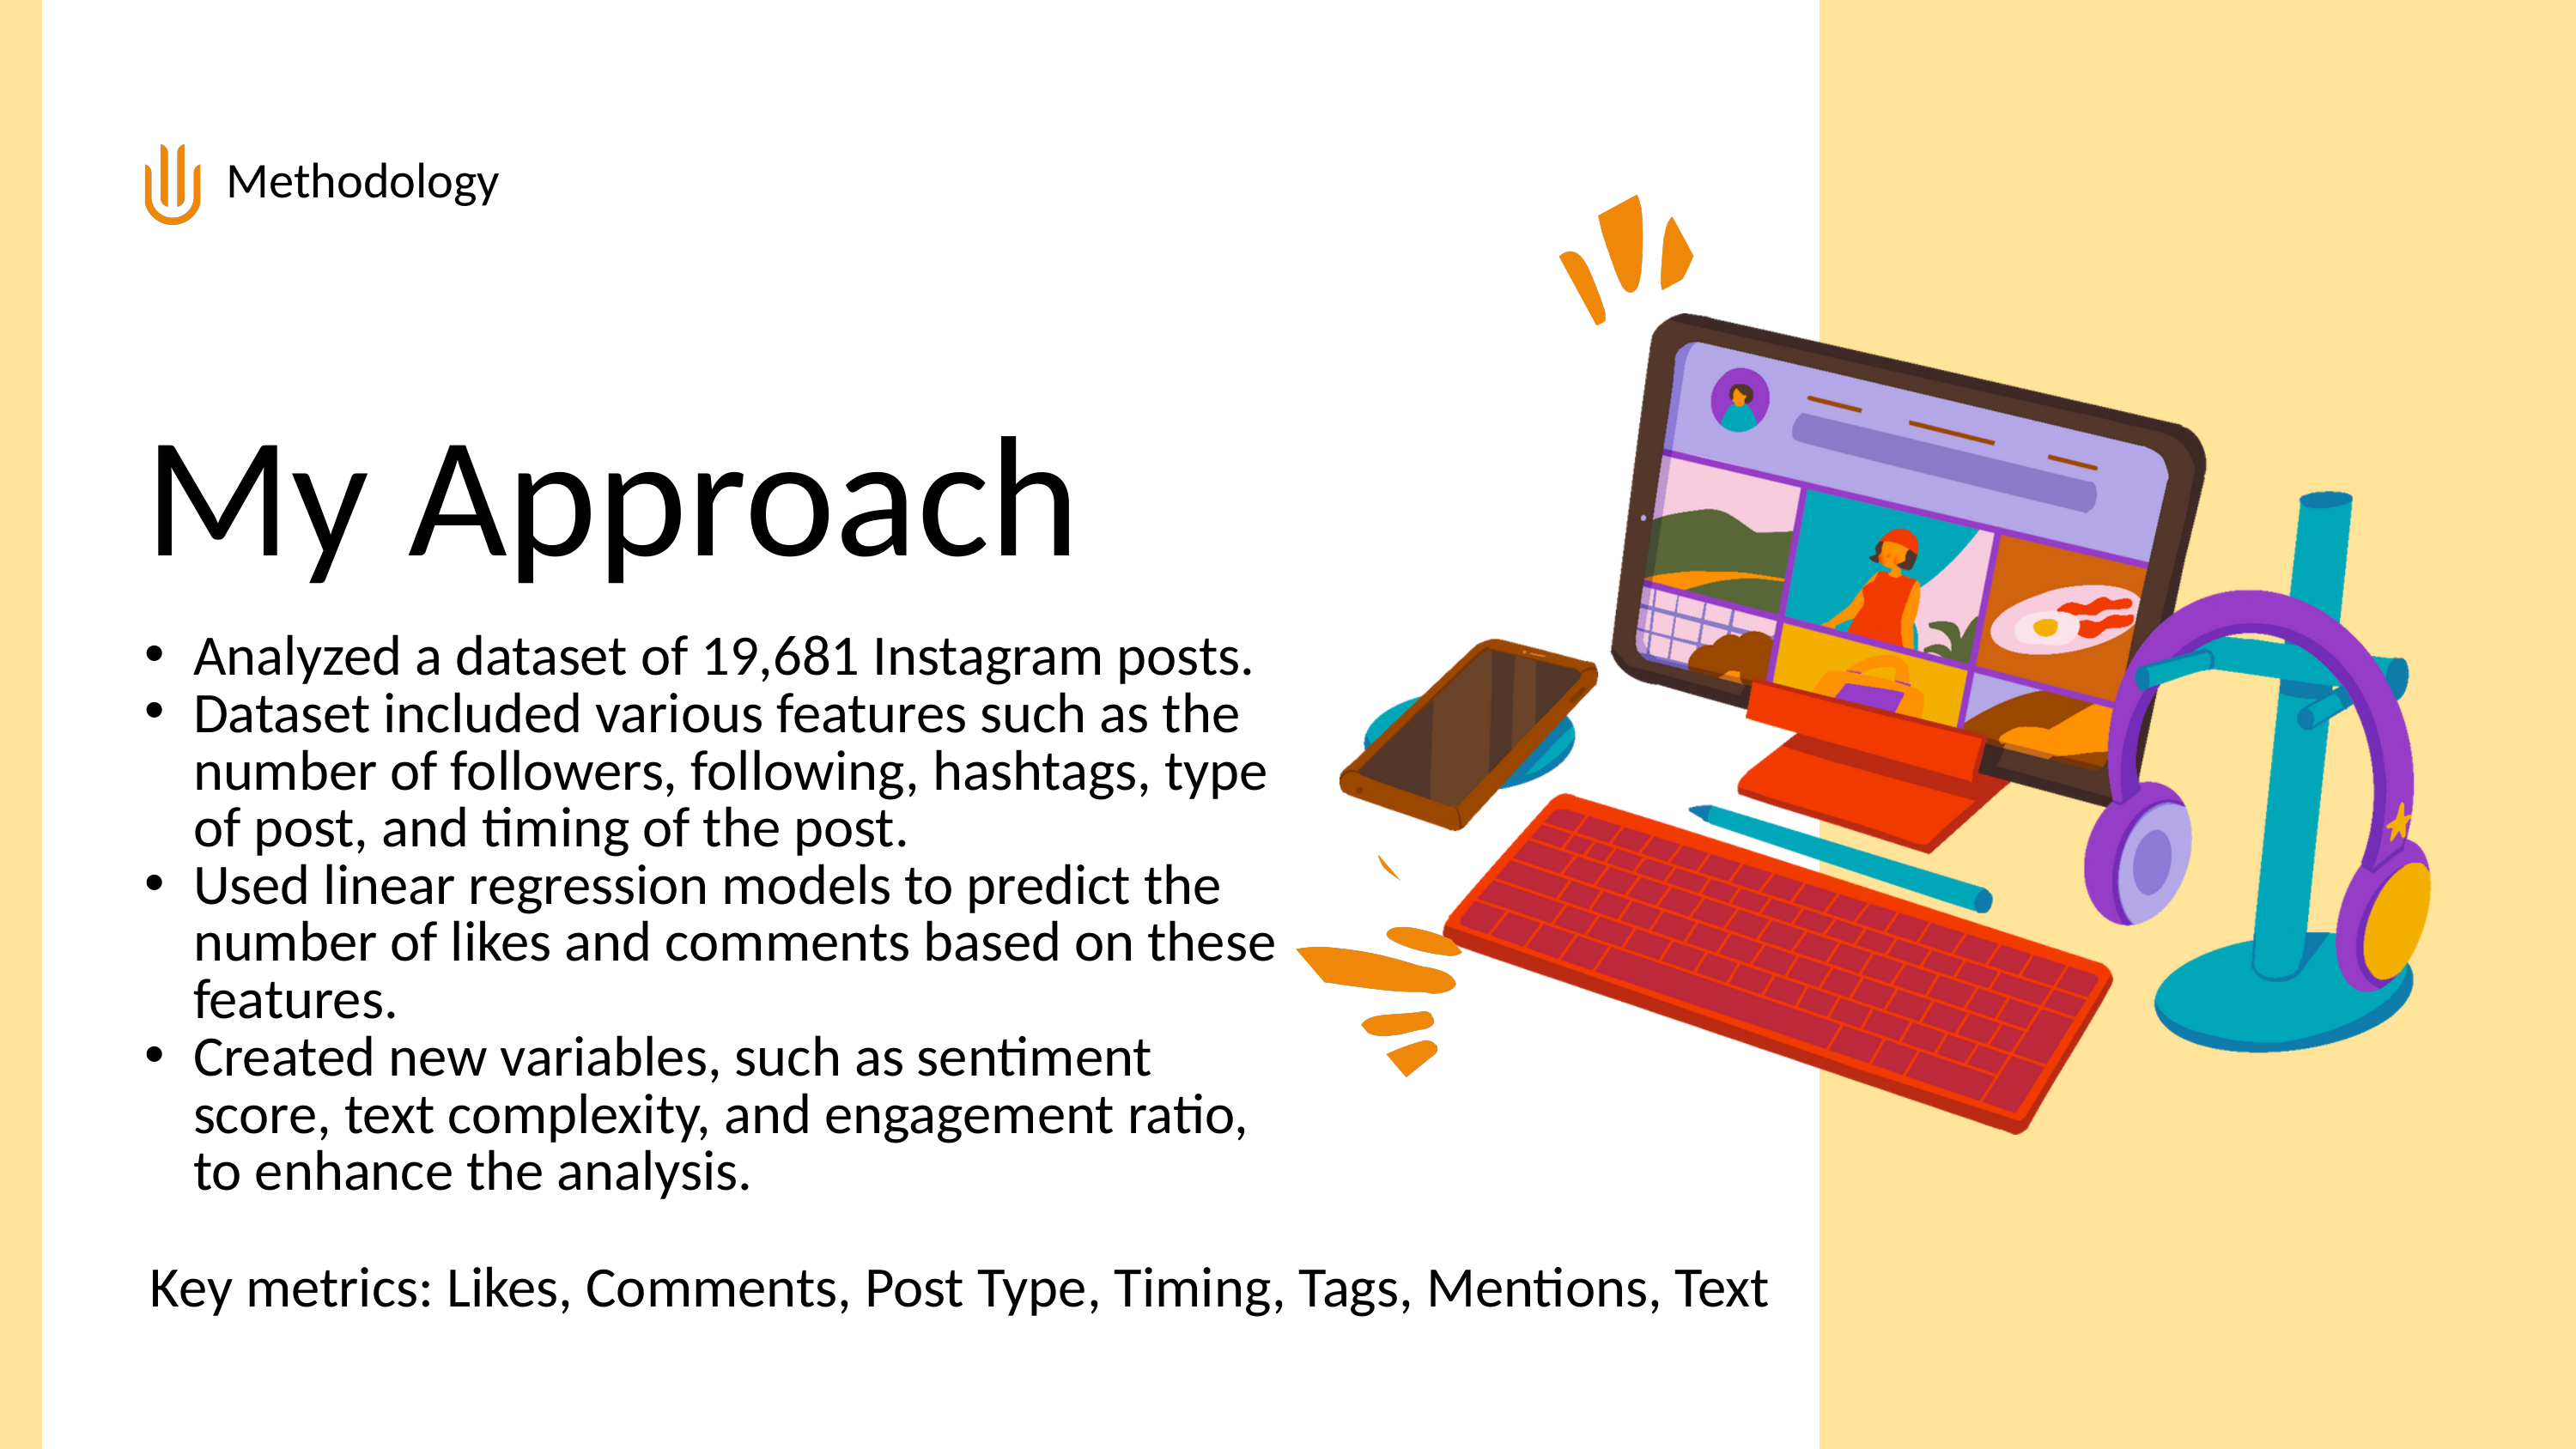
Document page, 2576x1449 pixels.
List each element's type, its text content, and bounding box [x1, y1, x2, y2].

text_box [1551, 185, 1701, 326]
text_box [0, 0, 43, 1449]
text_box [1819, 0, 2576, 1449]
text_box [1340, 313, 1814, 1135]
text_box My Approach [144, 423, 1522, 591]
text_box Key metrics: Likes, Comments, Post Type, Timing, Tags, Mentions, Text [149, 1282, 1814, 1319]
text_box [1275, 844, 1522, 1103]
text_box [144, 144, 201, 225]
text_box Analyzed a dataset of 19,681 Instagram posts. Dataset included various features such as the number of followers, following, hashtags, type of post, and timing of the post. Used linear regression models to predict the number of likes and comments based on these features. Created new variables, such as sentiment score, text complexity, and engagement ratio, to enhance the analysis. [144, 629, 1289, 1203]
text_box Methodology [227, 163, 702, 209]
